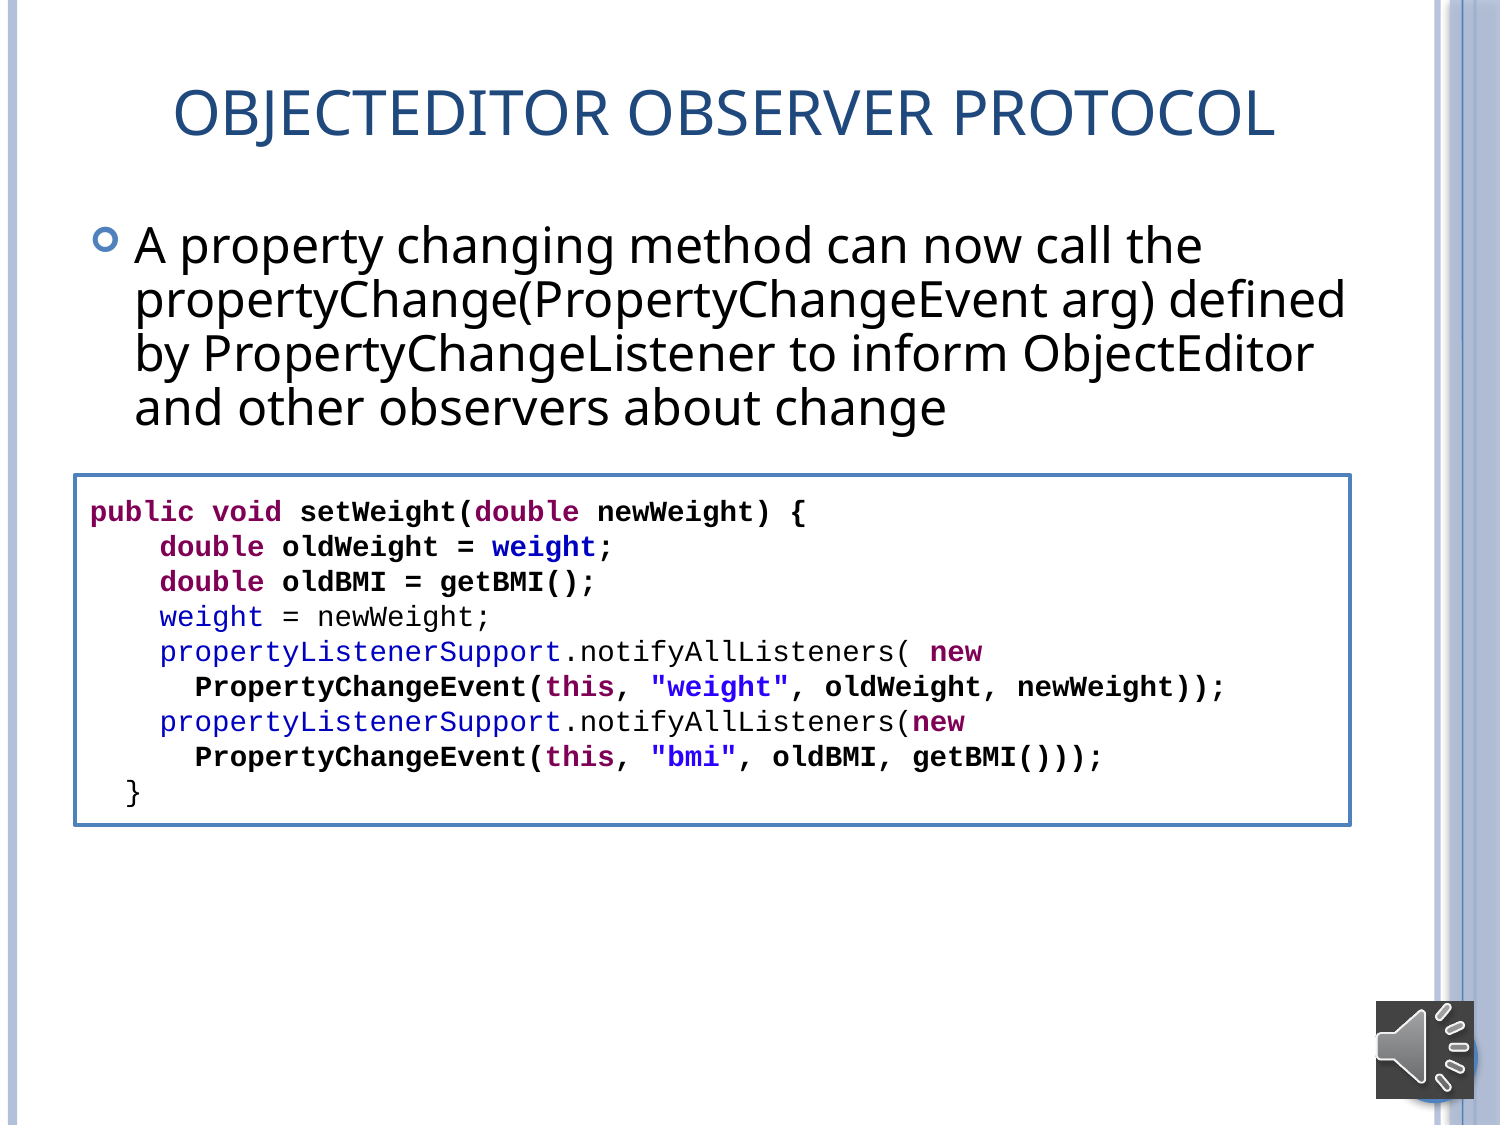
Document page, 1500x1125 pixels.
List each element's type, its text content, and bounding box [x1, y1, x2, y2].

picture [1374, 999, 1476, 1101]
list A property changing method can now call the propertyChange(PropertyChangeEvent arg) defined by PropertyChangeListener to inform ObjectEditor and other observers about change [75, 212, 1375, 475]
title ObjectEditor Observer Protocol [75, 45, 1375, 175]
text_box public void setWeight(double newWeight) { double oldWeight = weight; double oldBMI = getBMI(); weight = newWeight; propertyListenerSupport.notifyAllListeners( new PropertyChangeEvent(this, "weight", oldWeight, newWeight)); propertyListenerSupport.notifyAllListeners(new PropertyChangeEvent(this, "bmi", oldBMI, getBMI())); } [73, 473, 1352, 827]
